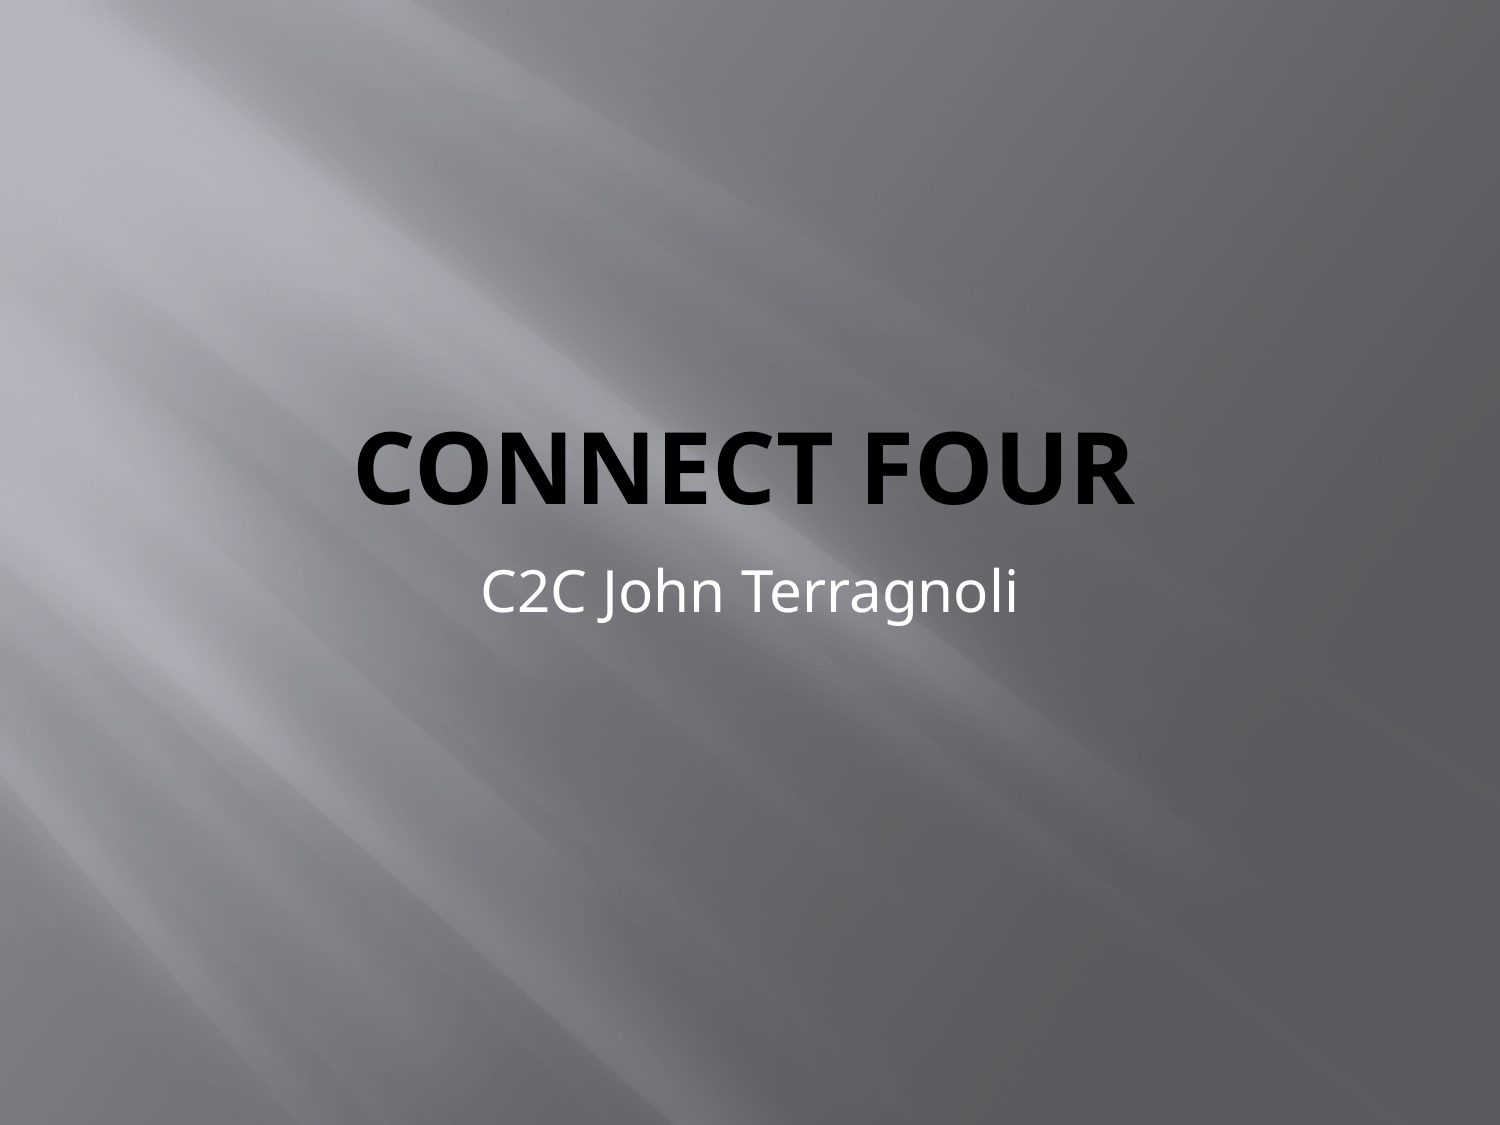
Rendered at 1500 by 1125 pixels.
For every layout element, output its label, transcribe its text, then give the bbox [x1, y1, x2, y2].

subtitle C2C John Terragnoli [225, 546, 1275, 834]
title Connect Four [69, 224, 1420, 525]
